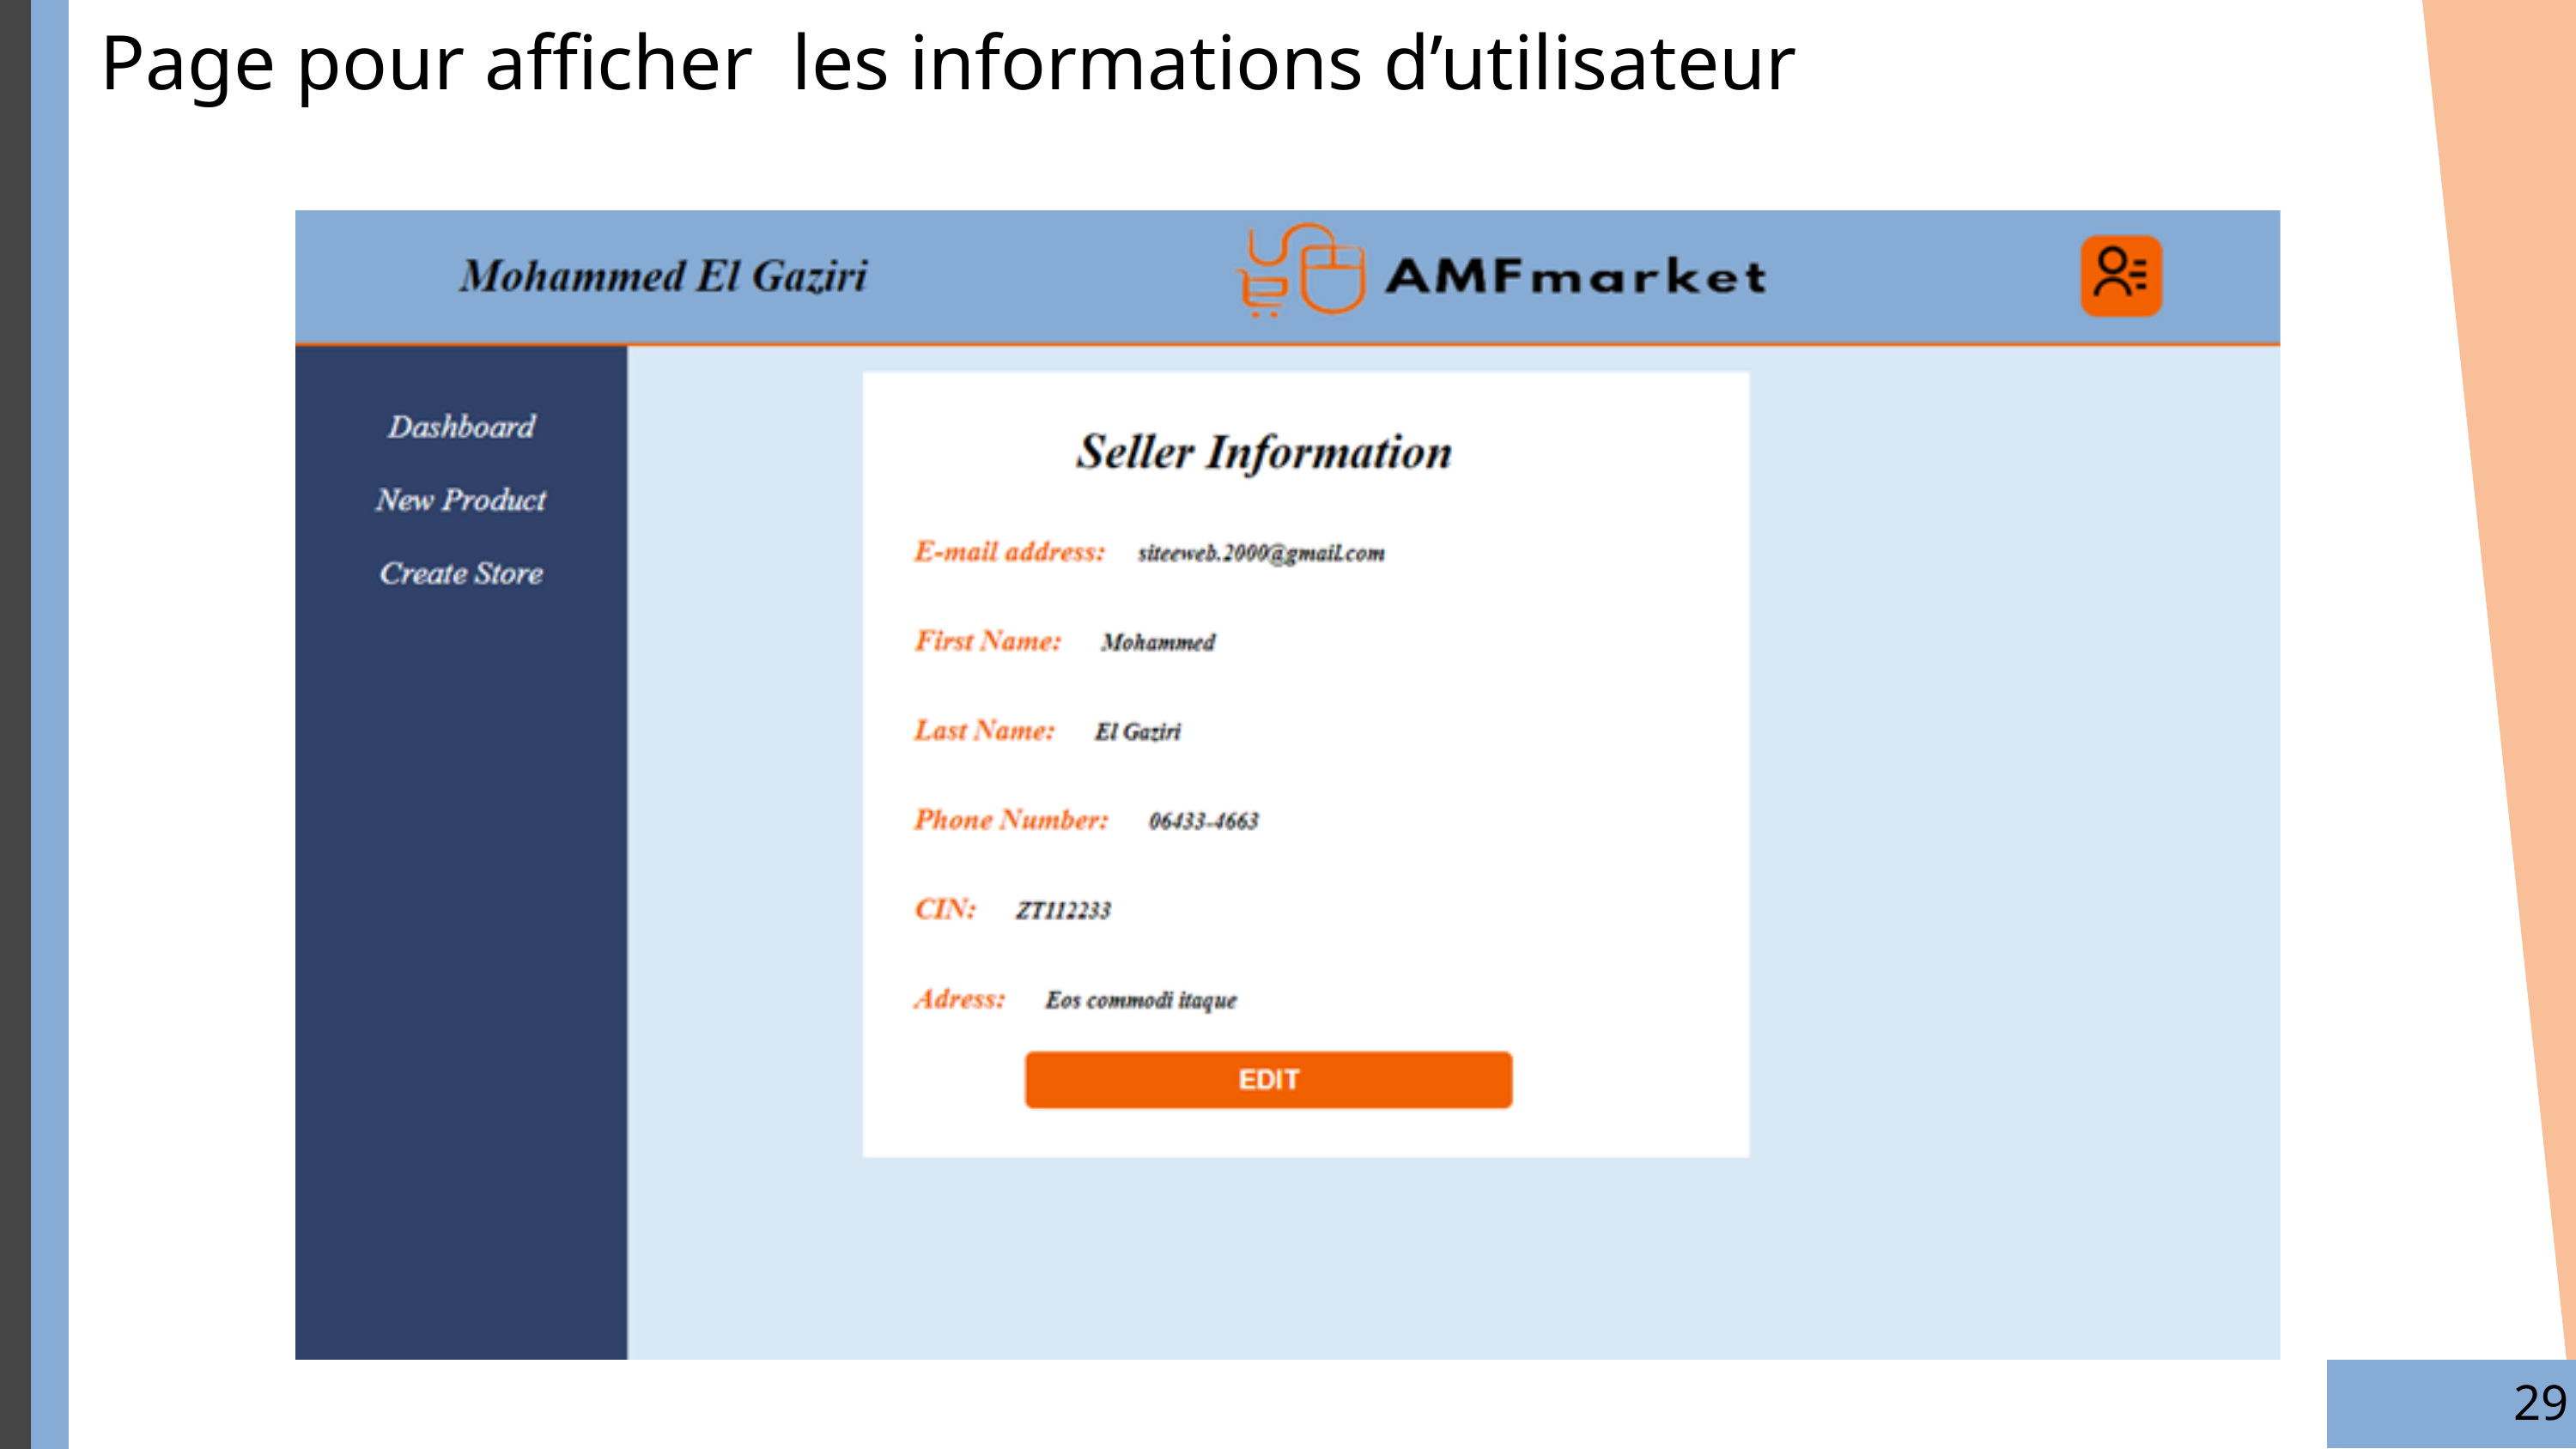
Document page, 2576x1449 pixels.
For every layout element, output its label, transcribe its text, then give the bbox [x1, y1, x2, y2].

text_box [0, 0, 30, 1449]
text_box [30, 0, 69, 1449]
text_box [2421, 0, 2576, 1359]
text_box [2326, 1359, 2576, 1449]
text_box Page pour afficher les informations d’utilisateur [100, 23, 2224, 106]
text_box [295, 210, 2281, 1360]
